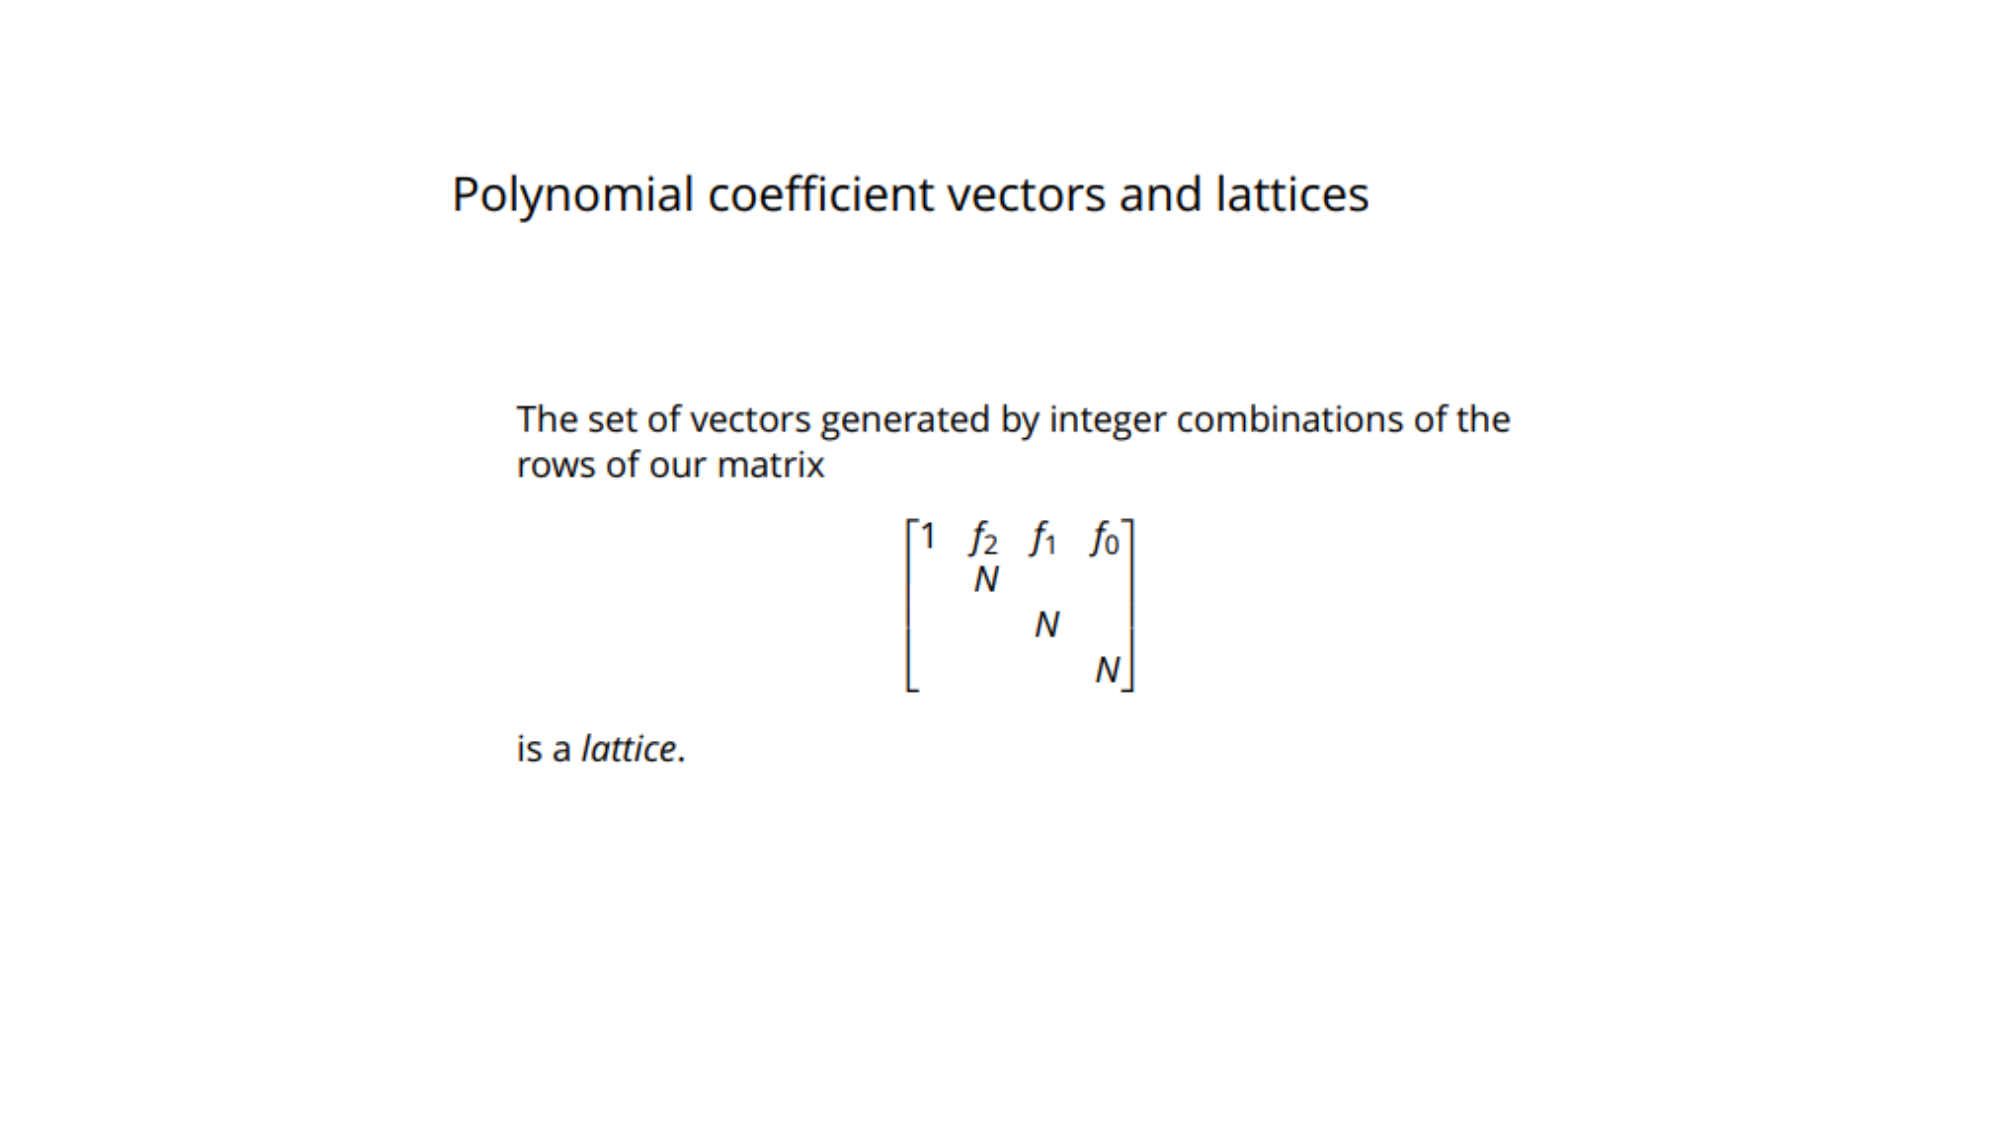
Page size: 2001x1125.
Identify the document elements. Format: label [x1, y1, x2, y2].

list [436, 154, 1564, 809]
